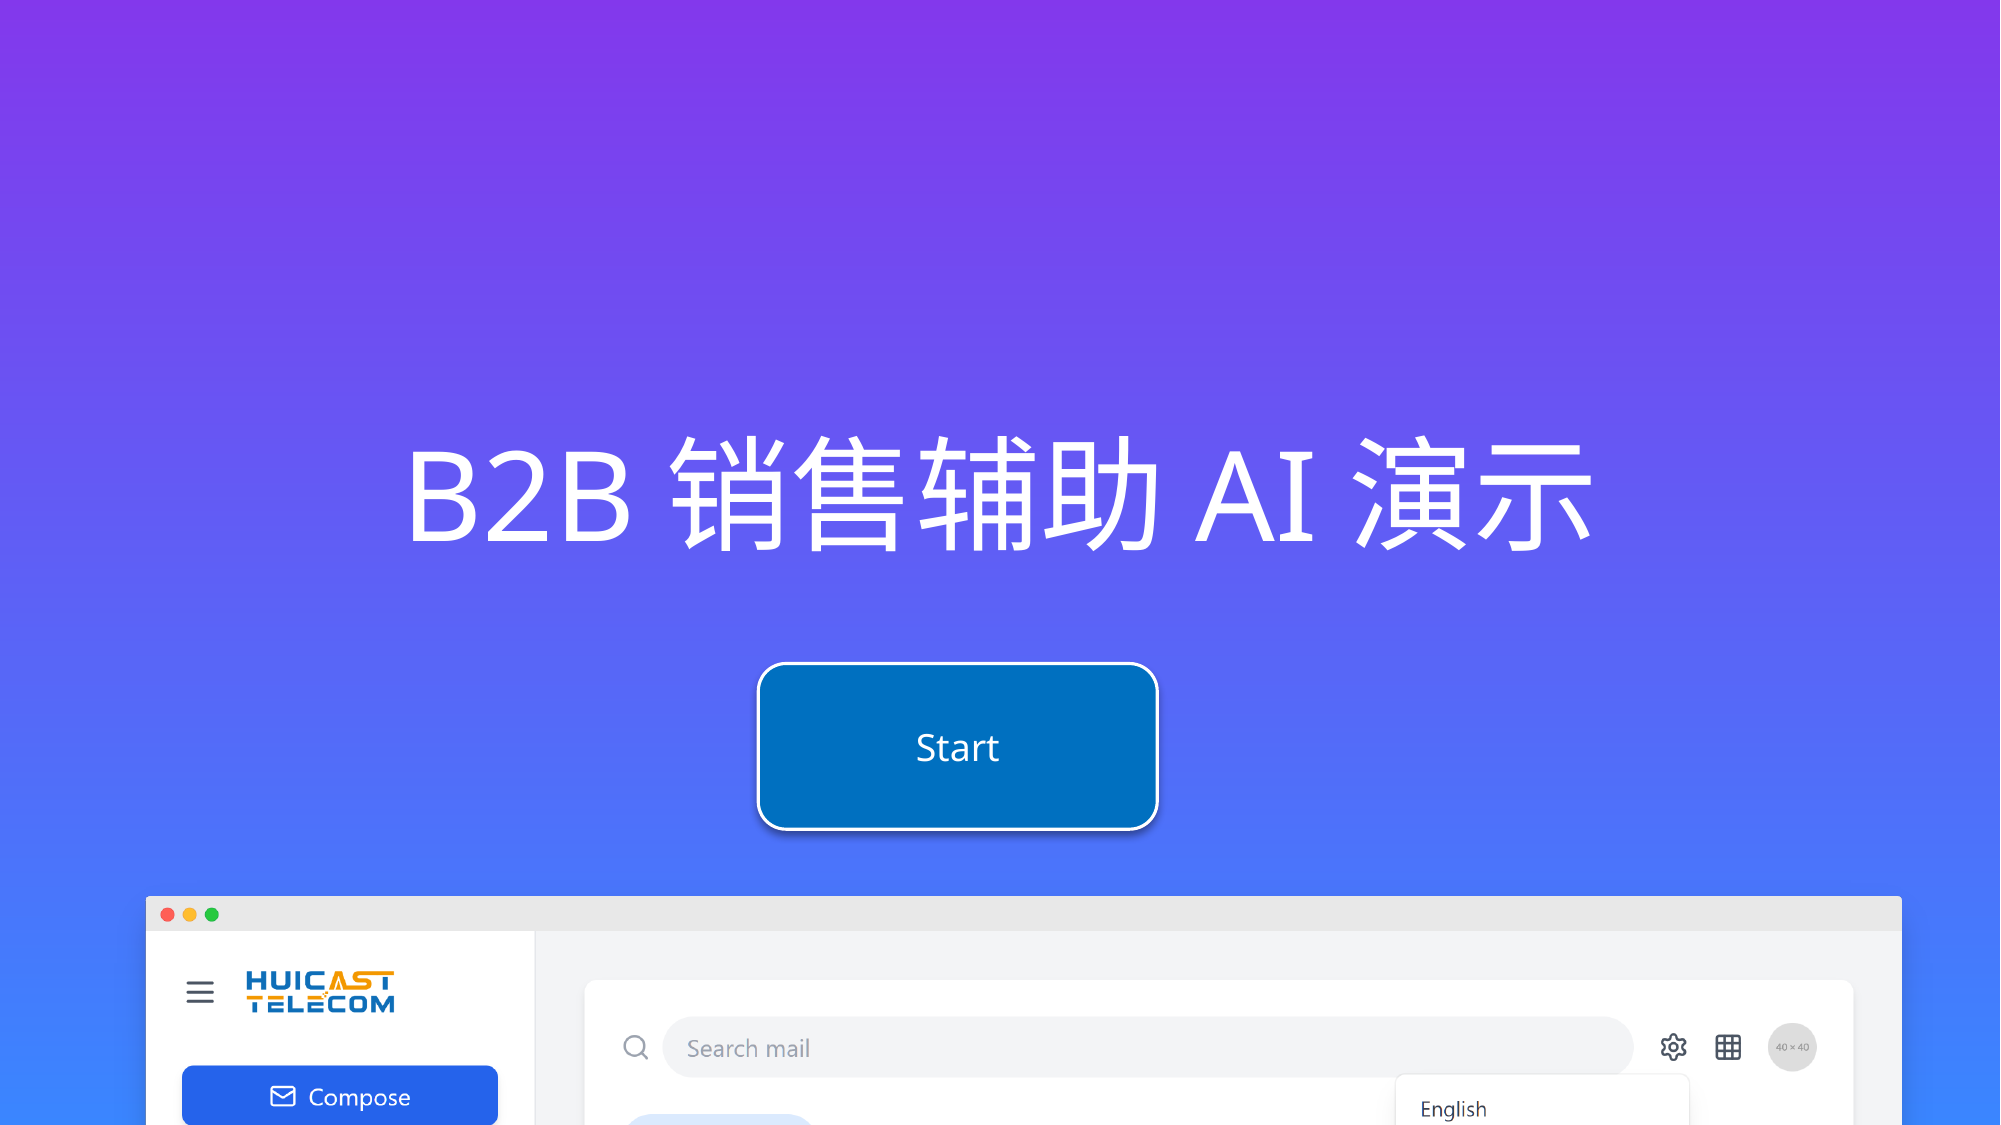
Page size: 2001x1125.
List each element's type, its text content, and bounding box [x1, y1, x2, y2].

title B2B销售辅助AI演示 [249, 184, 1750, 576]
text_box Start [756, 661, 1159, 831]
picture [22, 864, 2000, 1125]
